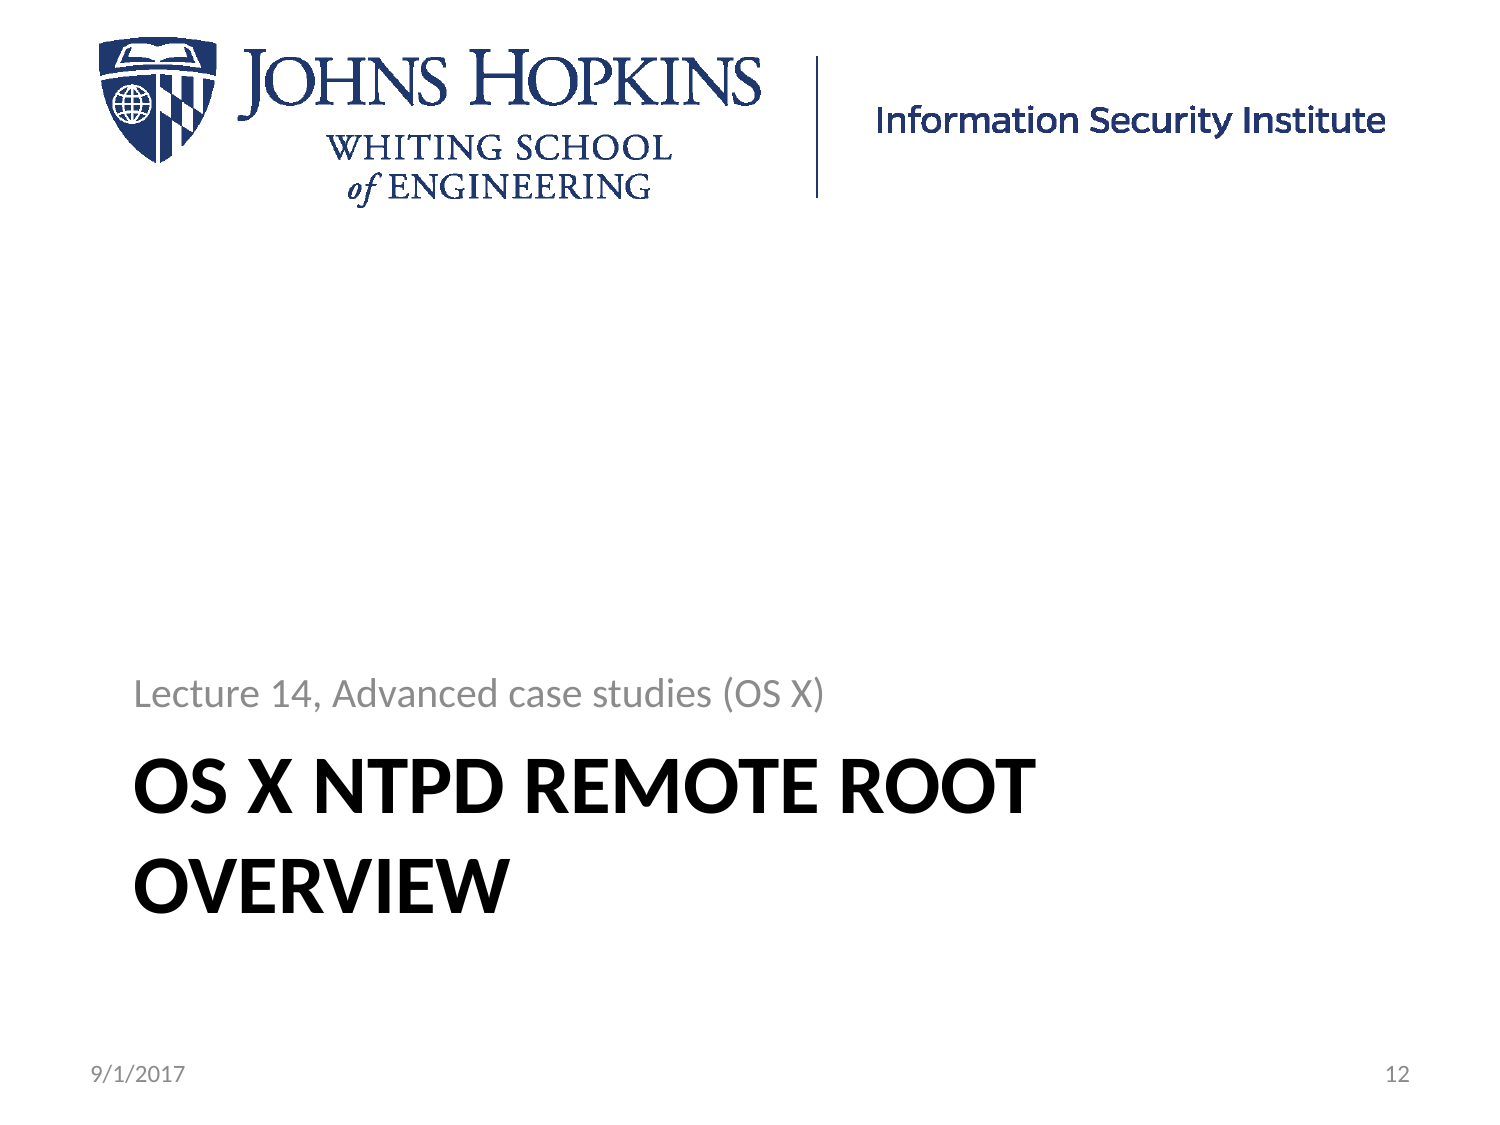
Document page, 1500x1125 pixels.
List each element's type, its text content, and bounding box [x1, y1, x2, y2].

list Lecture 14, Advanced case studies (OS X) [118, 476, 1394, 723]
slide_number 12 [1074, 1042, 1425, 1103]
picture [99, 37, 1385, 209]
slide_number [75, 1042, 425, 1103]
title OS X NTPD remote root overview [118, 723, 1394, 947]
